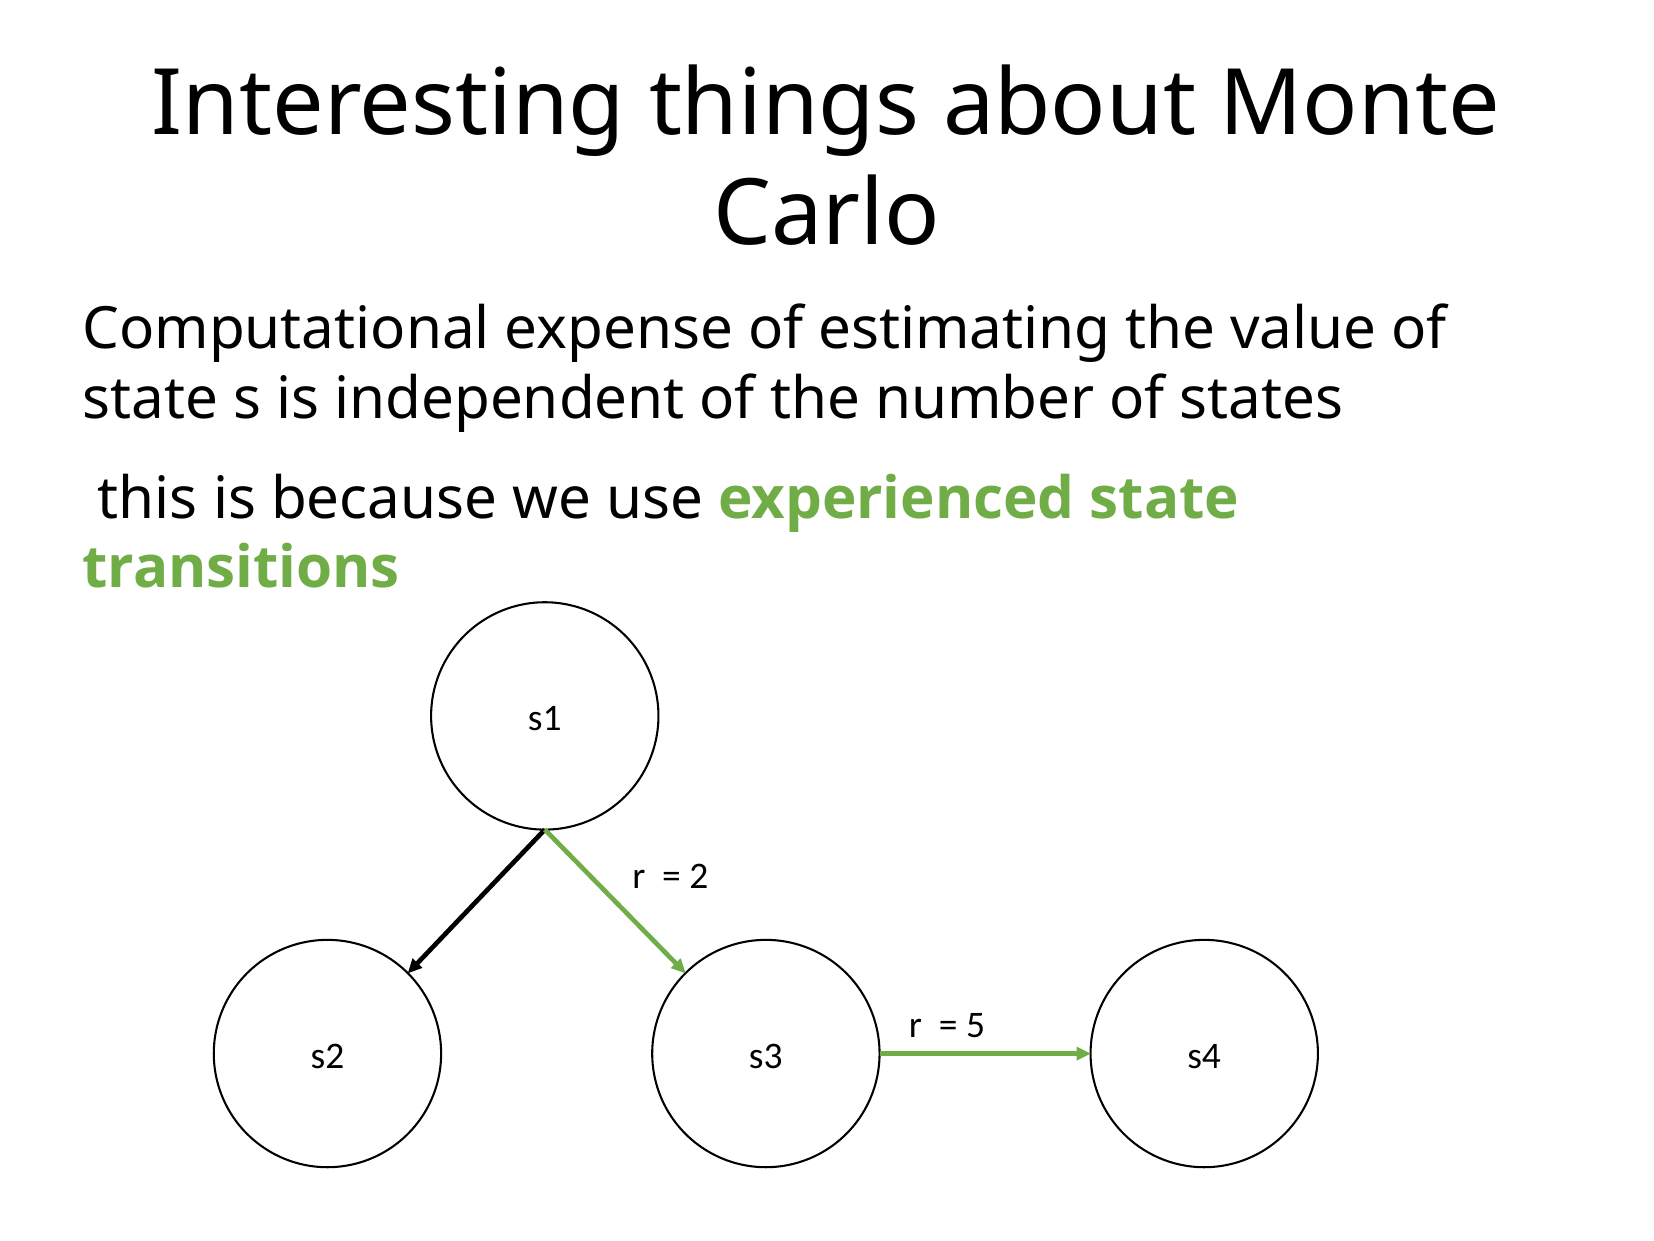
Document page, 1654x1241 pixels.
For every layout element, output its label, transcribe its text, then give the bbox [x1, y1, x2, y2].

list Computational expense of estimating the value of state s is independent of the number of states this is because we use experienced state transitions [82, 290, 1571, 1145]
text_box s3 [651, 938, 881, 1169]
text_box s1 [430, 601, 660, 829]
title Interesting things about Monte Carlo [82, 49, 1571, 257]
text_box r = 2 [686, 844, 800, 904]
text_box r = 5 [894, 992, 1018, 1053]
text_box s4 [1089, 938, 1319, 1169]
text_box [407, 829, 544, 974]
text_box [544, 829, 686, 974]
text_box s2 [212, 938, 443, 1169]
